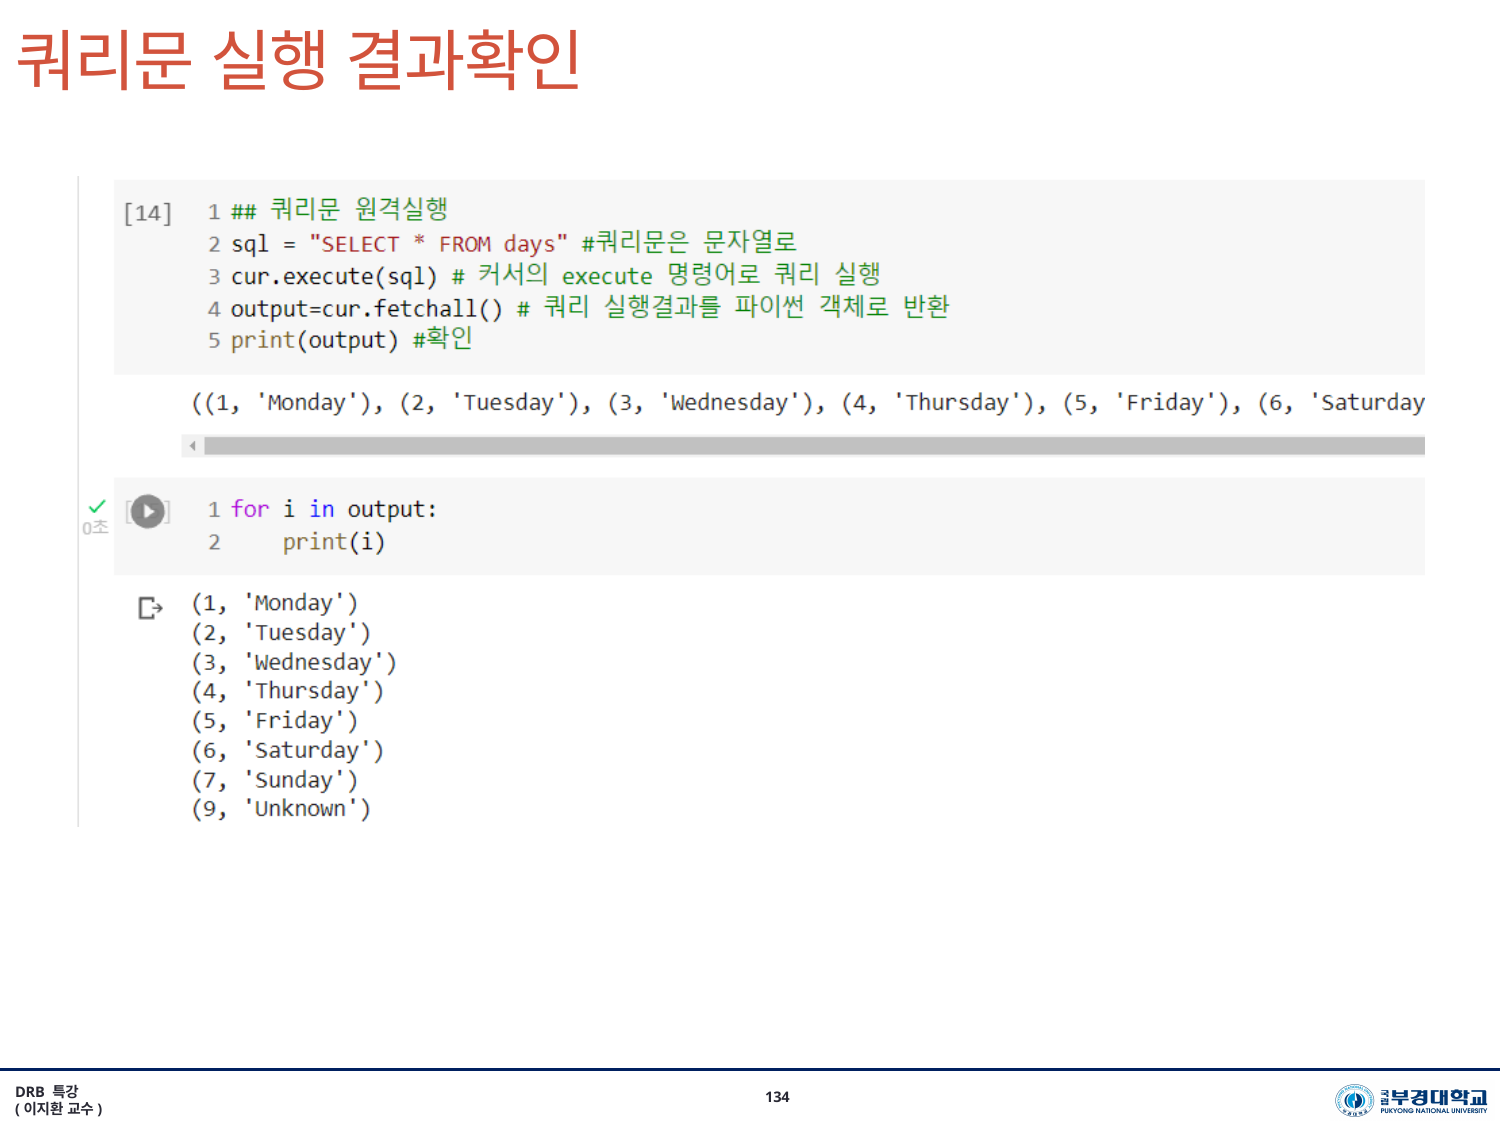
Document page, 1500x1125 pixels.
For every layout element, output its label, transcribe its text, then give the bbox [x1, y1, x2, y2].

slide_number DRB 특강 (이지환 교수) [0, 1082, 303, 1118]
picture [1330, 1079, 1495, 1121]
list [74, 176, 1426, 827]
title 쿼리문 실행 결과확인 [0, 1, 1500, 116]
